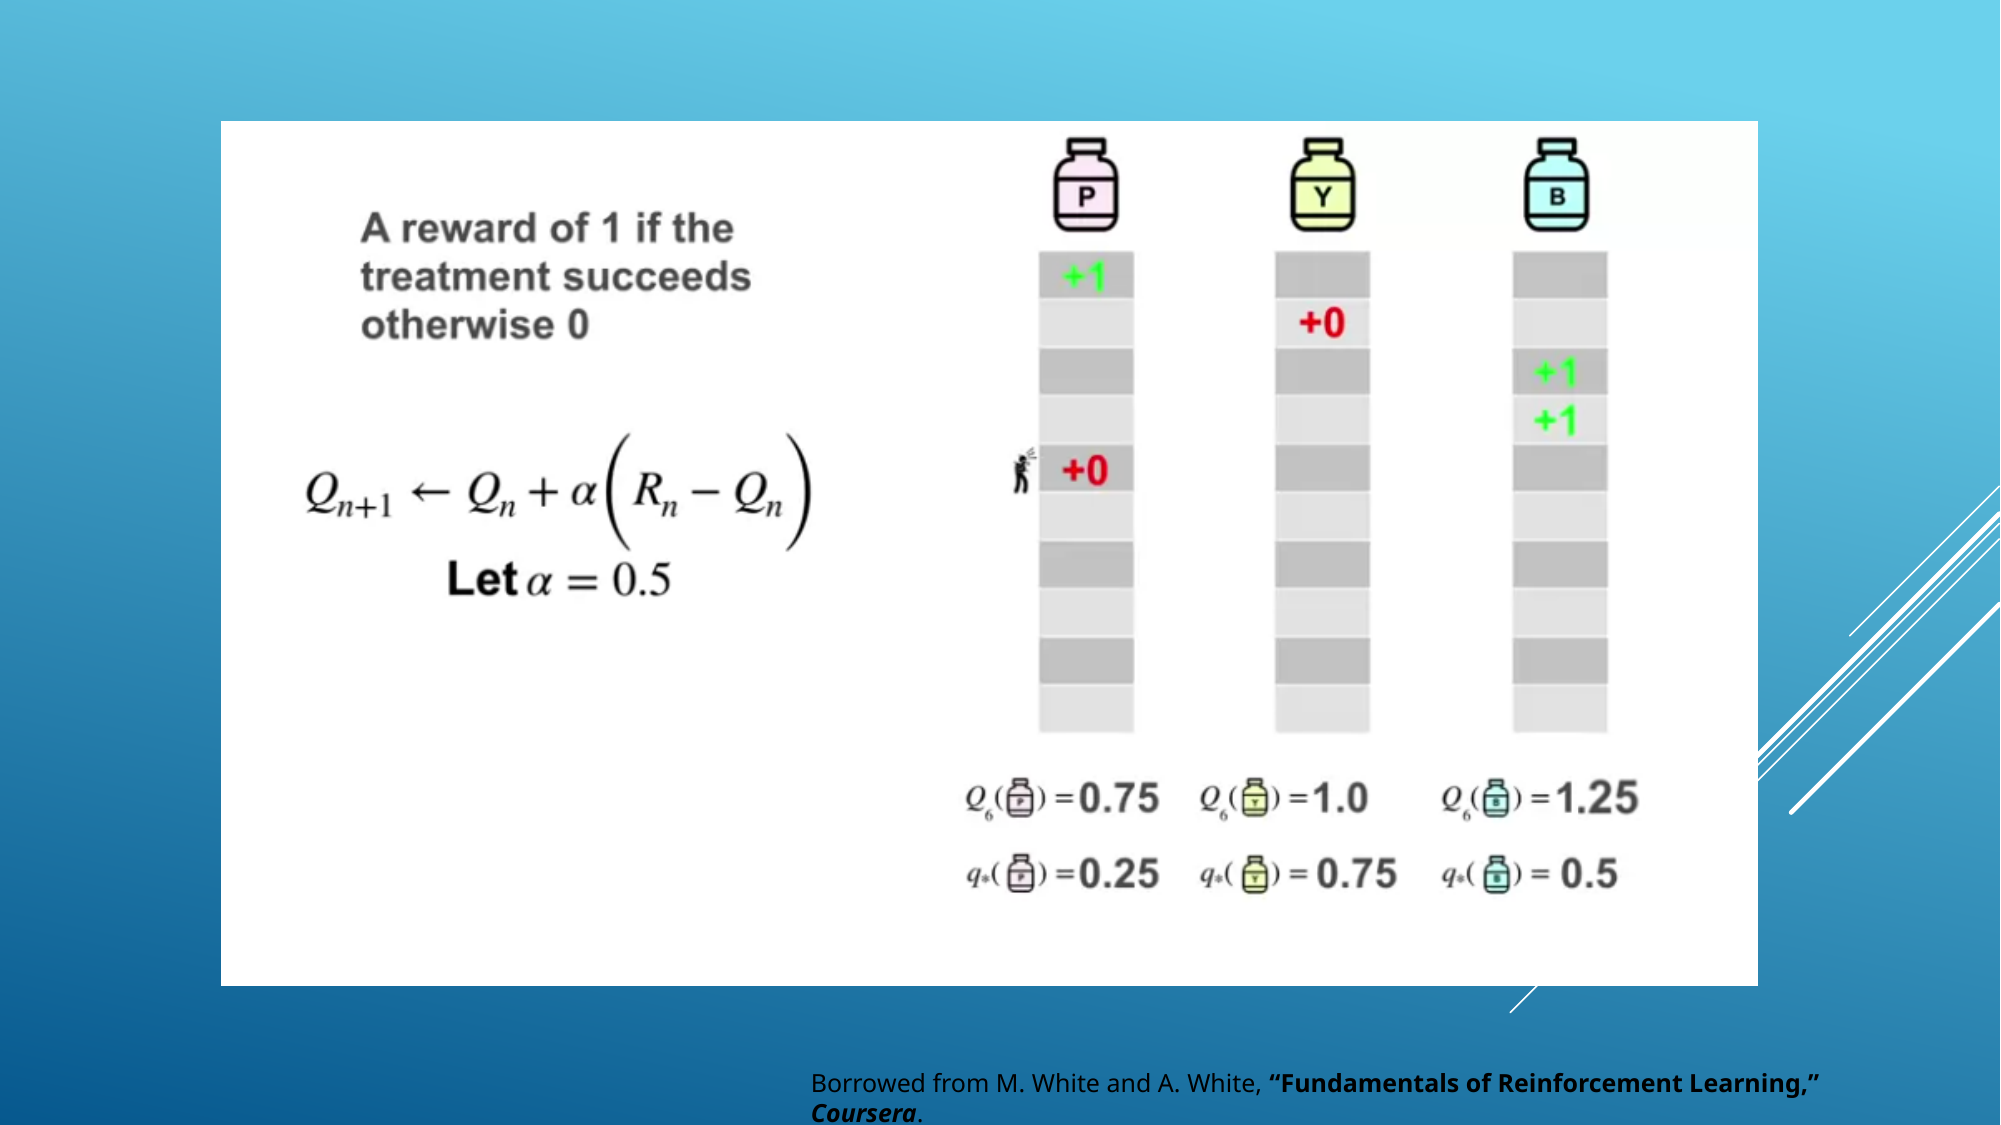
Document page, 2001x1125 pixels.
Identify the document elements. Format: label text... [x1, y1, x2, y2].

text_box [221, 121, 1758, 986]
text_box Borrowed from M. White and A. White, “Fundamentals of Reinforcement Learning,” Coursera. [796, 1060, 1950, 1125]
